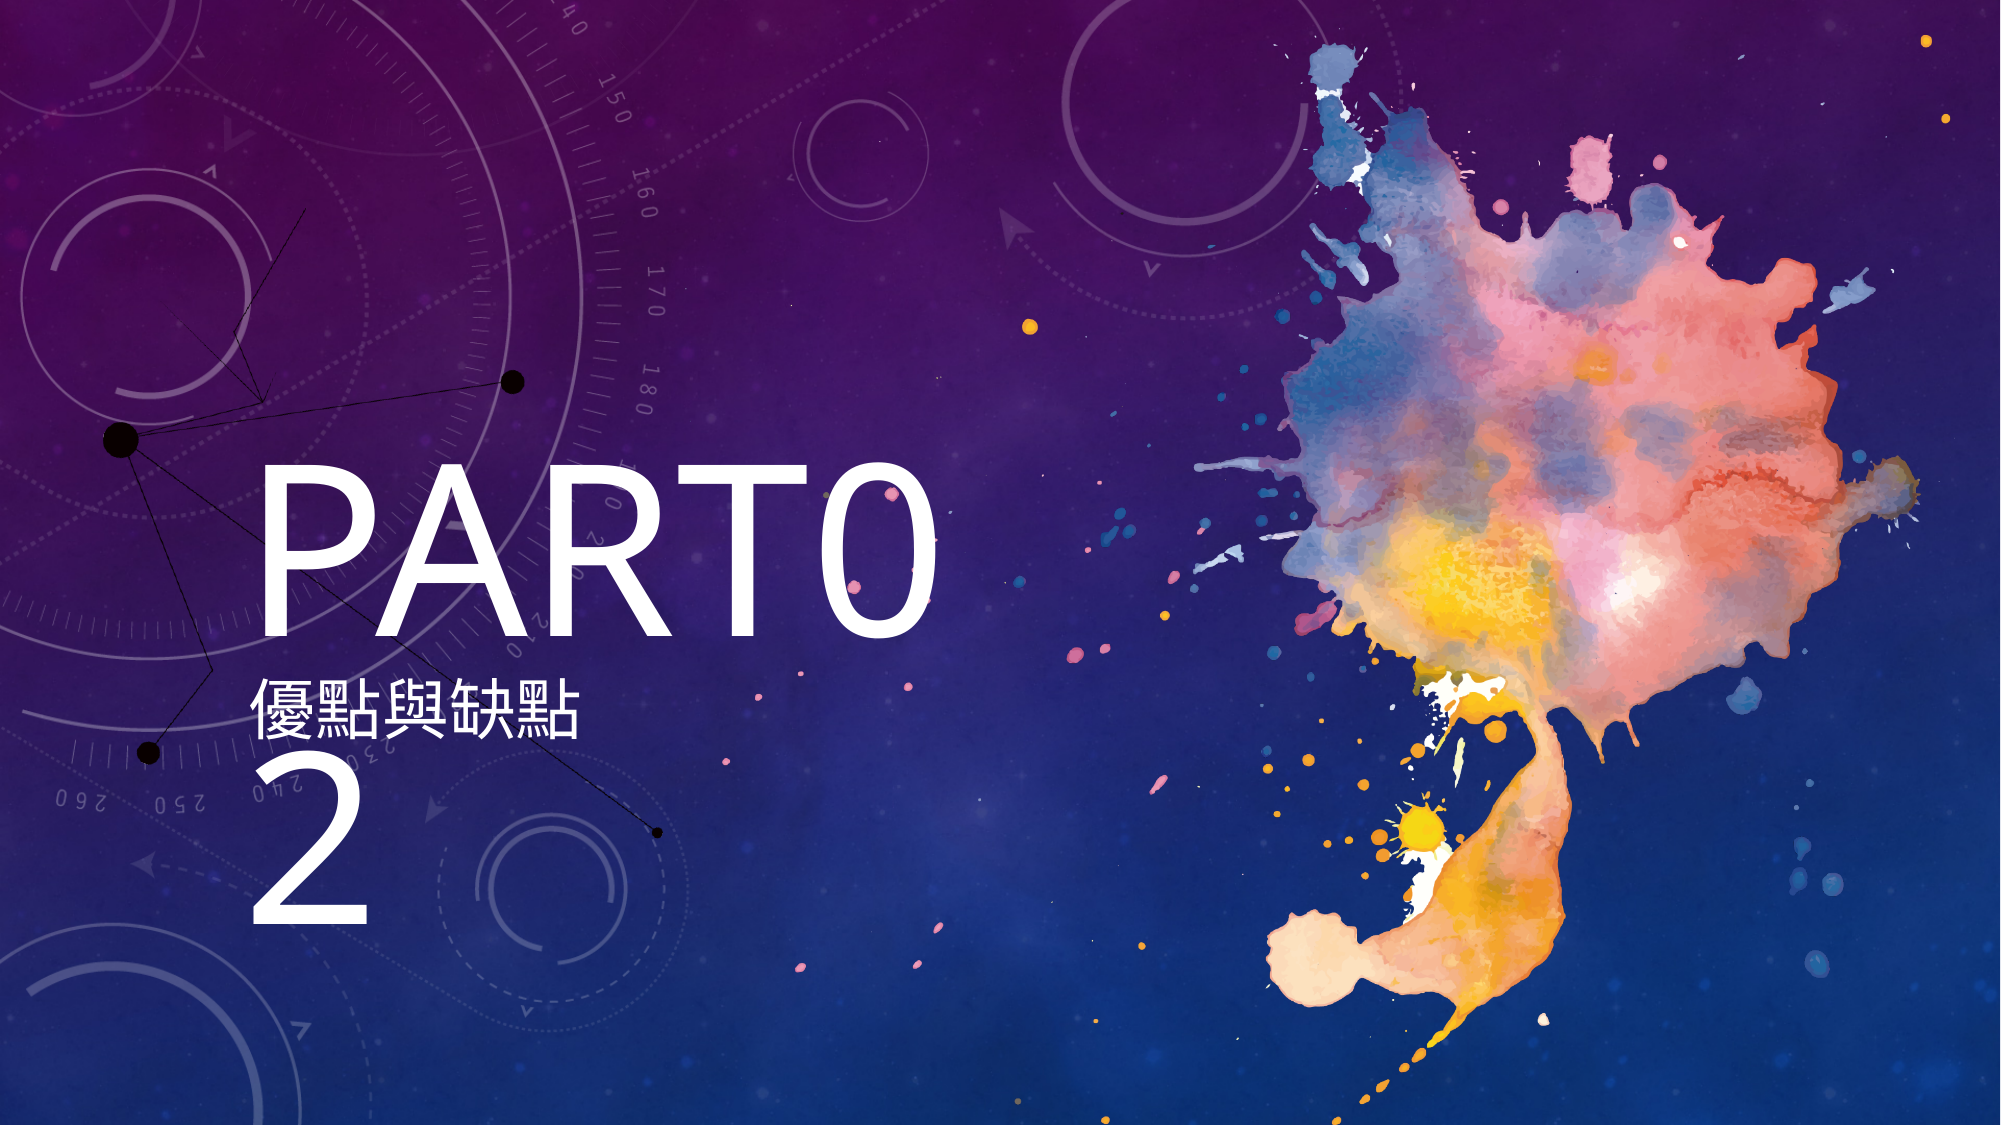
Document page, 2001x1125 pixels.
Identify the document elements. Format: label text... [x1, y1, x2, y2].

text_box PART02 [227, 843, 679, 980]
picture [0, 0, 2001, 1125]
